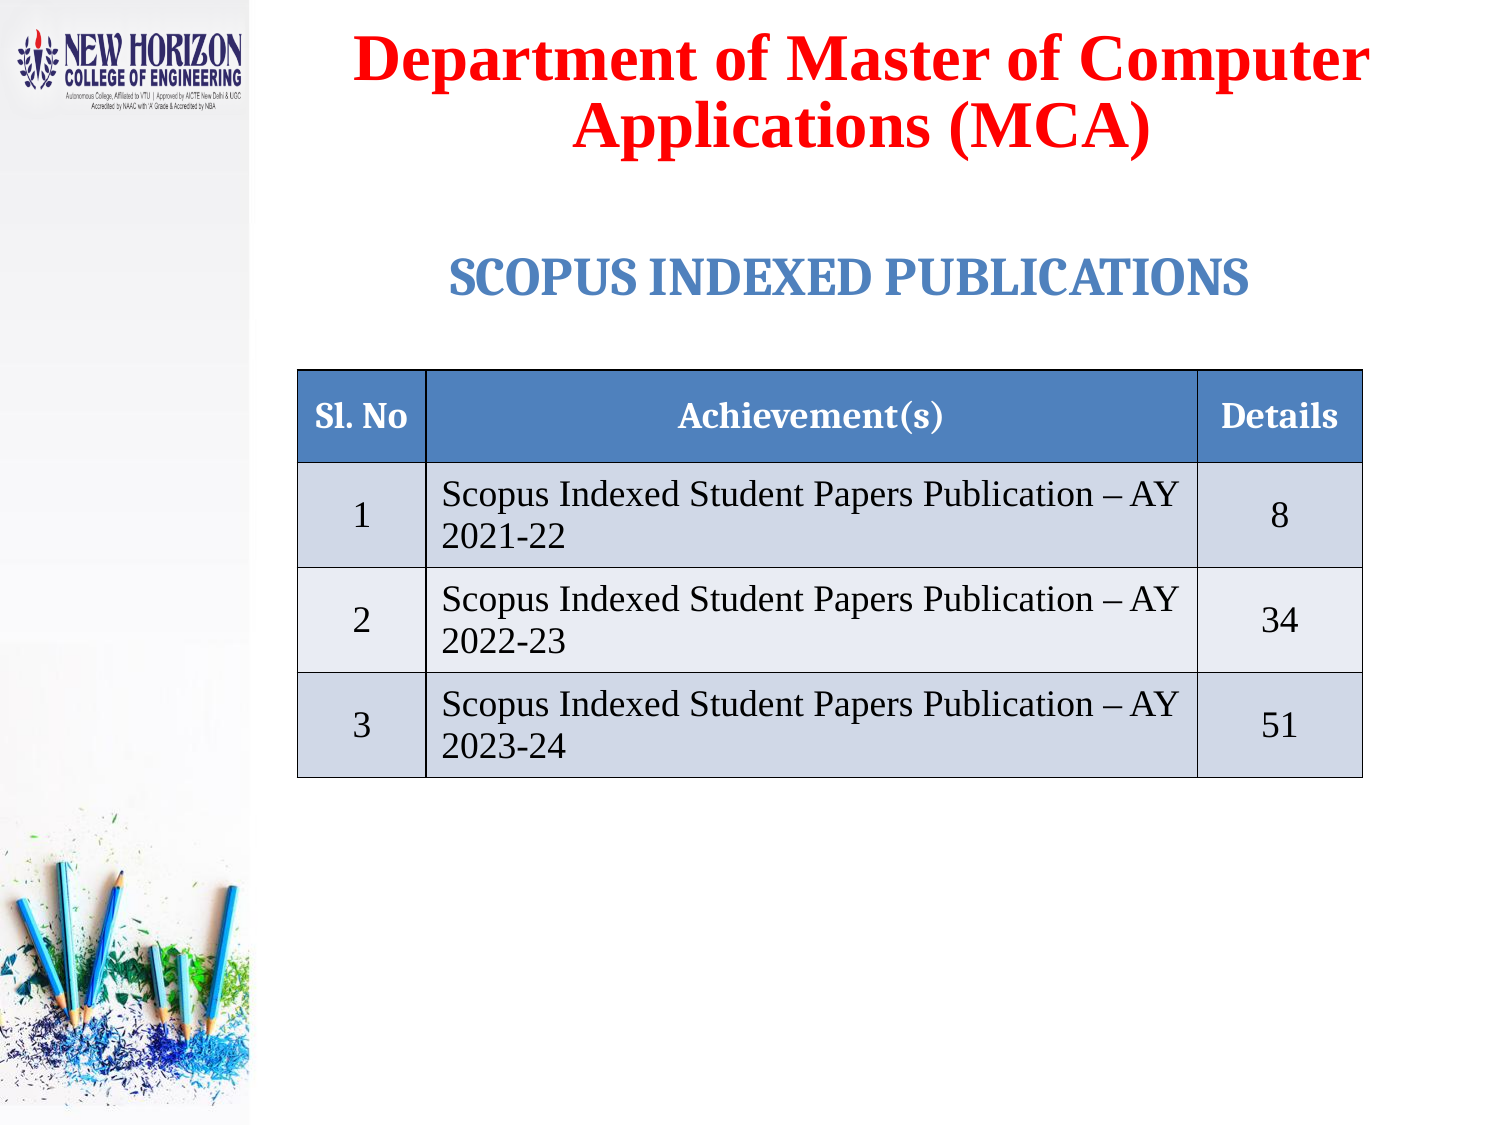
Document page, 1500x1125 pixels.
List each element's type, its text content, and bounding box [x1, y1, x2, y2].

table_header Achievement(s) [427, 371, 1197, 462]
table_cell Scopus Indexed Student Papers Publication – AY 2023-24 [427, 673, 1197, 777]
table_cell 51 [1198, 673, 1362, 777]
table_cell 1 [298, 463, 425, 567]
table_cell 2 [298, 568, 425, 672]
text_box SCOPUS INDEXED PUBLICATIONS [262, 187, 1463, 375]
table_cell 8 [1198, 463, 1362, 567]
table_cell 34 [1198, 568, 1362, 672]
table_cell Scopus Indexed Student Papers Publication – AY 2022-23 [427, 568, 1197, 672]
picture [0, 0, 1500, 1125]
text_box Department of Master of Computer Applications (MCA) [187, 0, 1500, 188]
table_cell Scopus Indexed Student Papers Publication – AY 2021-22 [427, 463, 1197, 567]
table_cell 3 [298, 673, 425, 777]
table_header Sl. No [298, 371, 425, 462]
table_header Details [1198, 371, 1362, 462]
